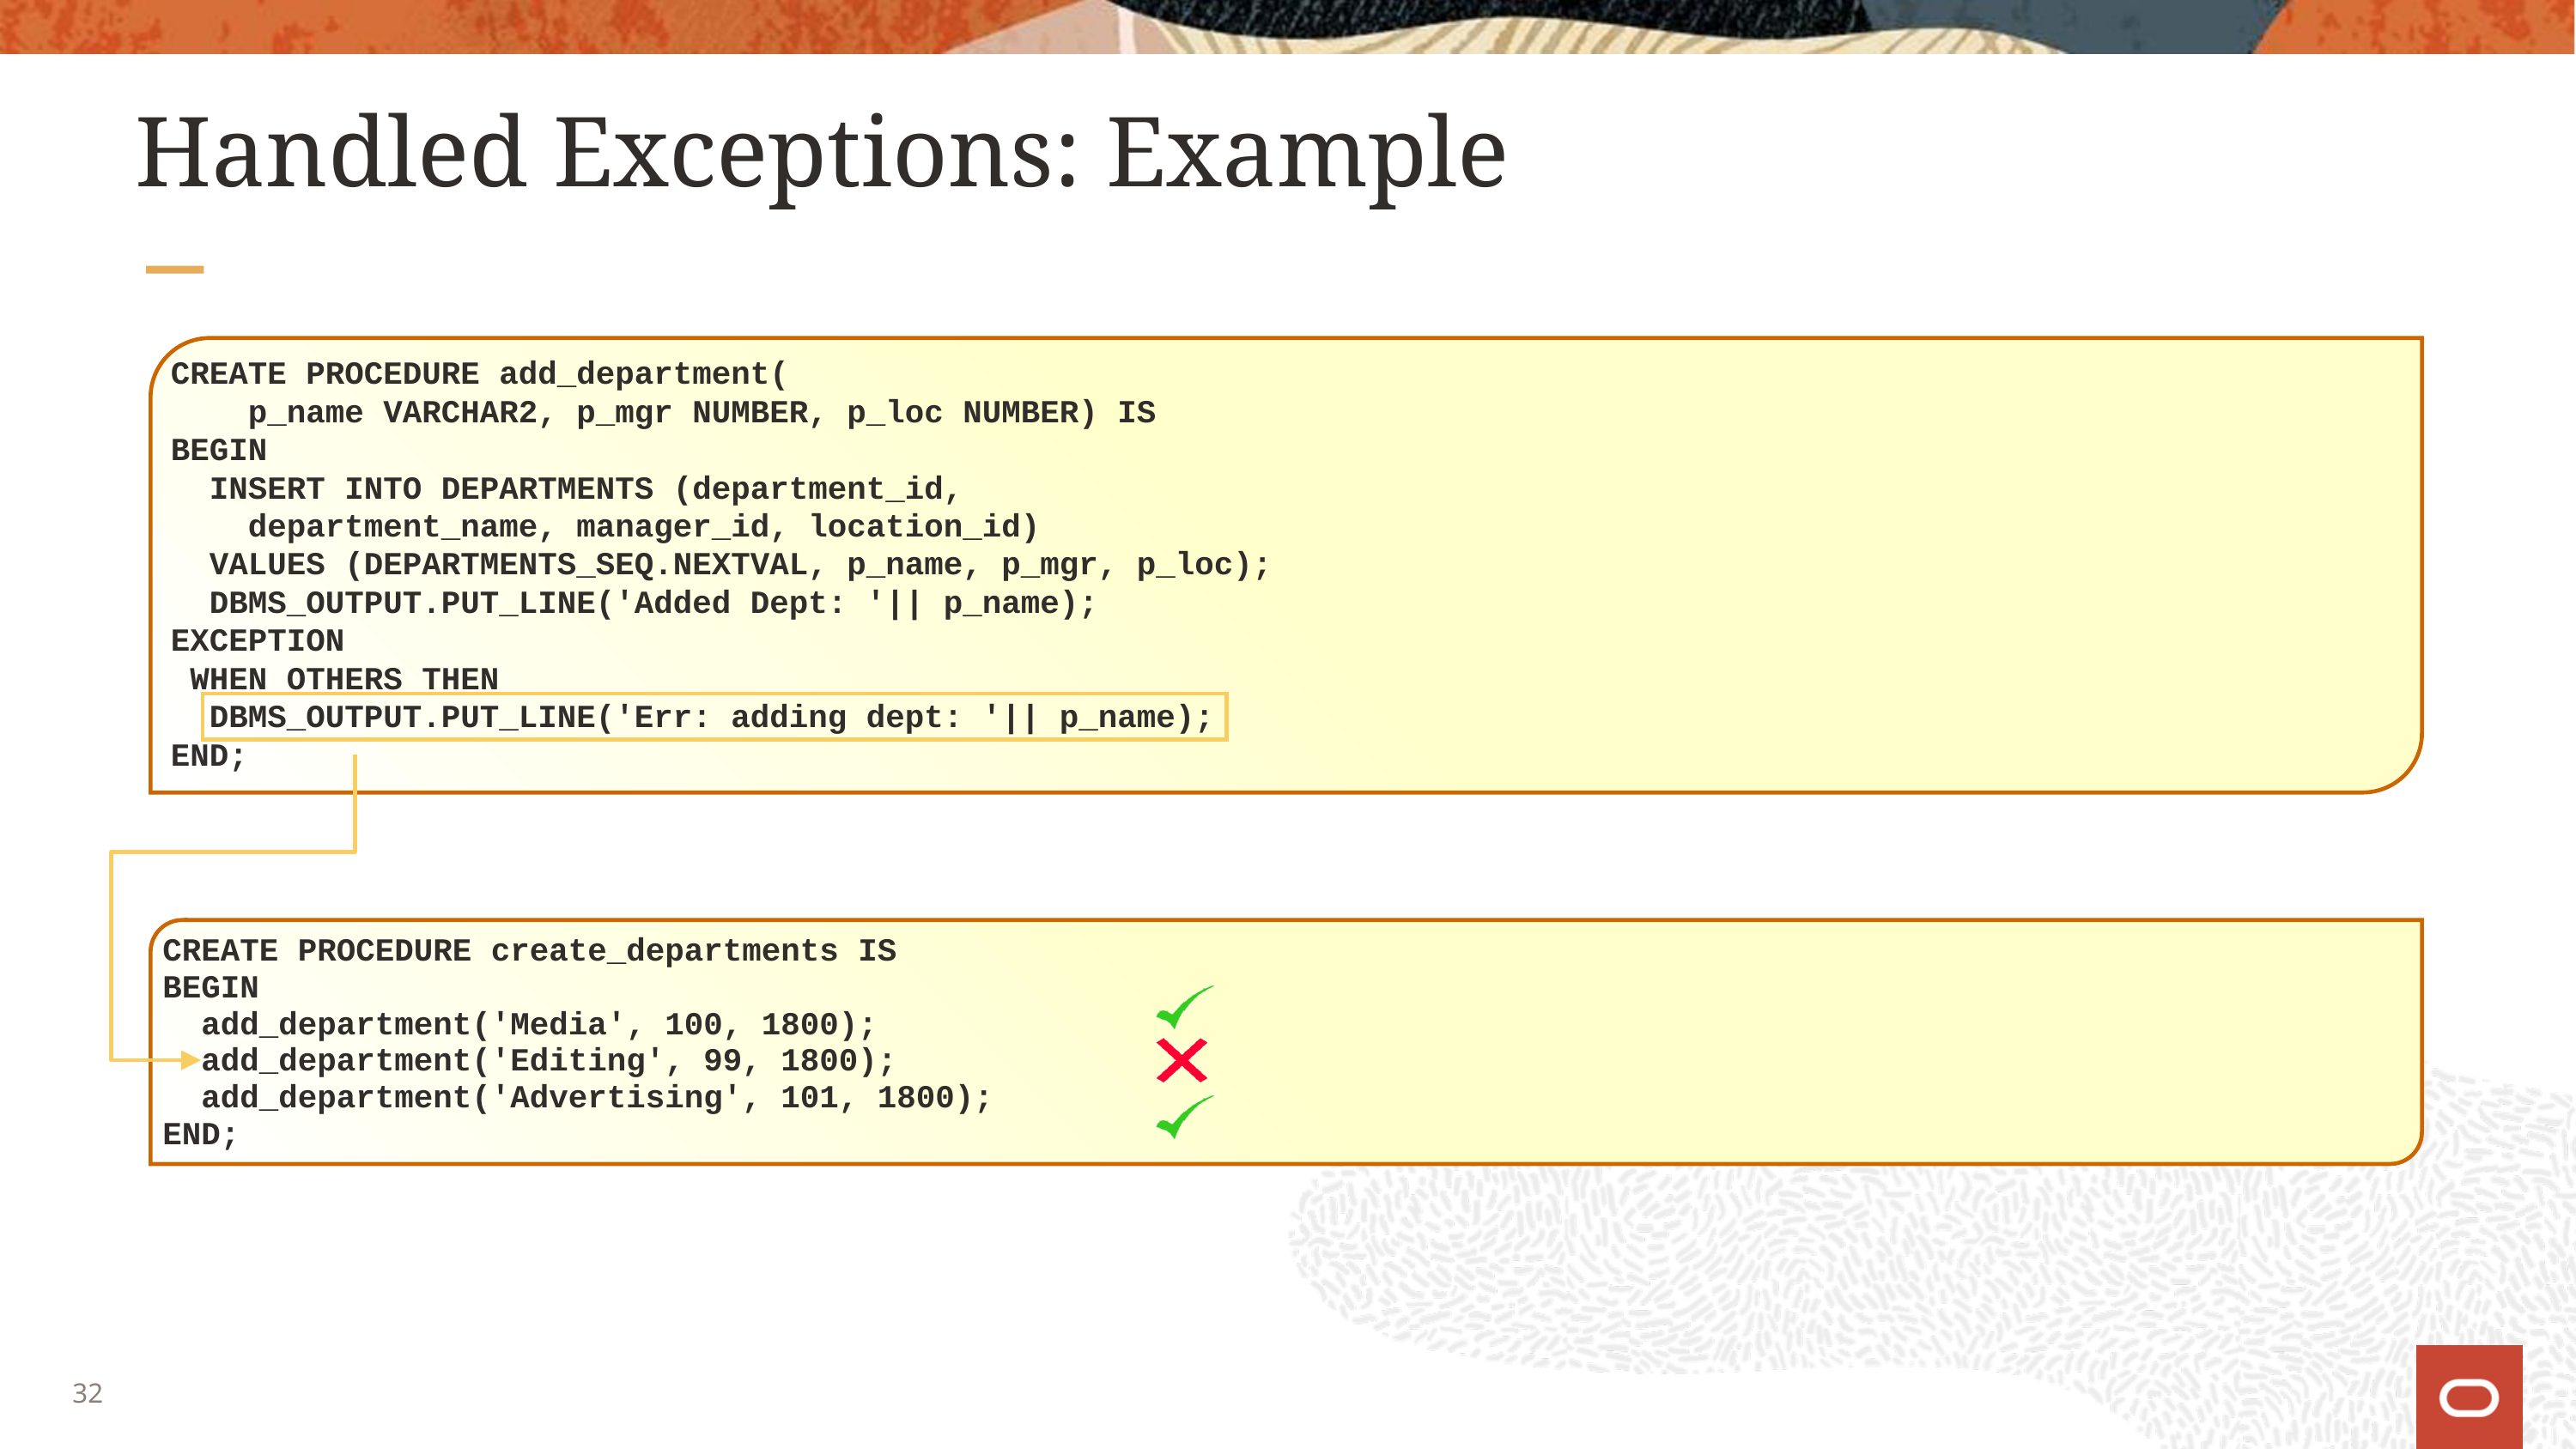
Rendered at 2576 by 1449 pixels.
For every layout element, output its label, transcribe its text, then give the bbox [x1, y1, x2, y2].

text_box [1156, 985, 1215, 1139]
text_box [203, 693, 1227, 740]
title Handled Exceptions: Example [131, 86, 2445, 252]
picture [0, 0, 2576, 54]
text_box CREATE PROCEDURE create_departments IS BEGIN add_department('Media', 100, 1800); add_department('Editing', 99, 1800); add_department('Advertising', 101, 1800); END; [150, 919, 2422, 1164]
text_box [111, 755, 355, 1070]
picture [2416, 1345, 2523, 1449]
text_box CREATE PROCEDURE add_department( p_name VARCHAR2, p_mgr NUMBER, p_loc NUMBER) IS BEGIN INSERT INTO DEPARTMENTS (department_id, department_name, manager_id, location_id) VALUES (DEPARTMENTS_SEQ.NEXTVAL, p_name, p_mgr, p_loc); DBMS_OUTPUT.PUT_LINE('Added Dept: '|| p_name); EXCEPTION WHEN OTHERS THEN DBMS_OUTPUT.PUT_LINE('Err: adding dept: '|| p_name); END; [150, 337, 2422, 793]
